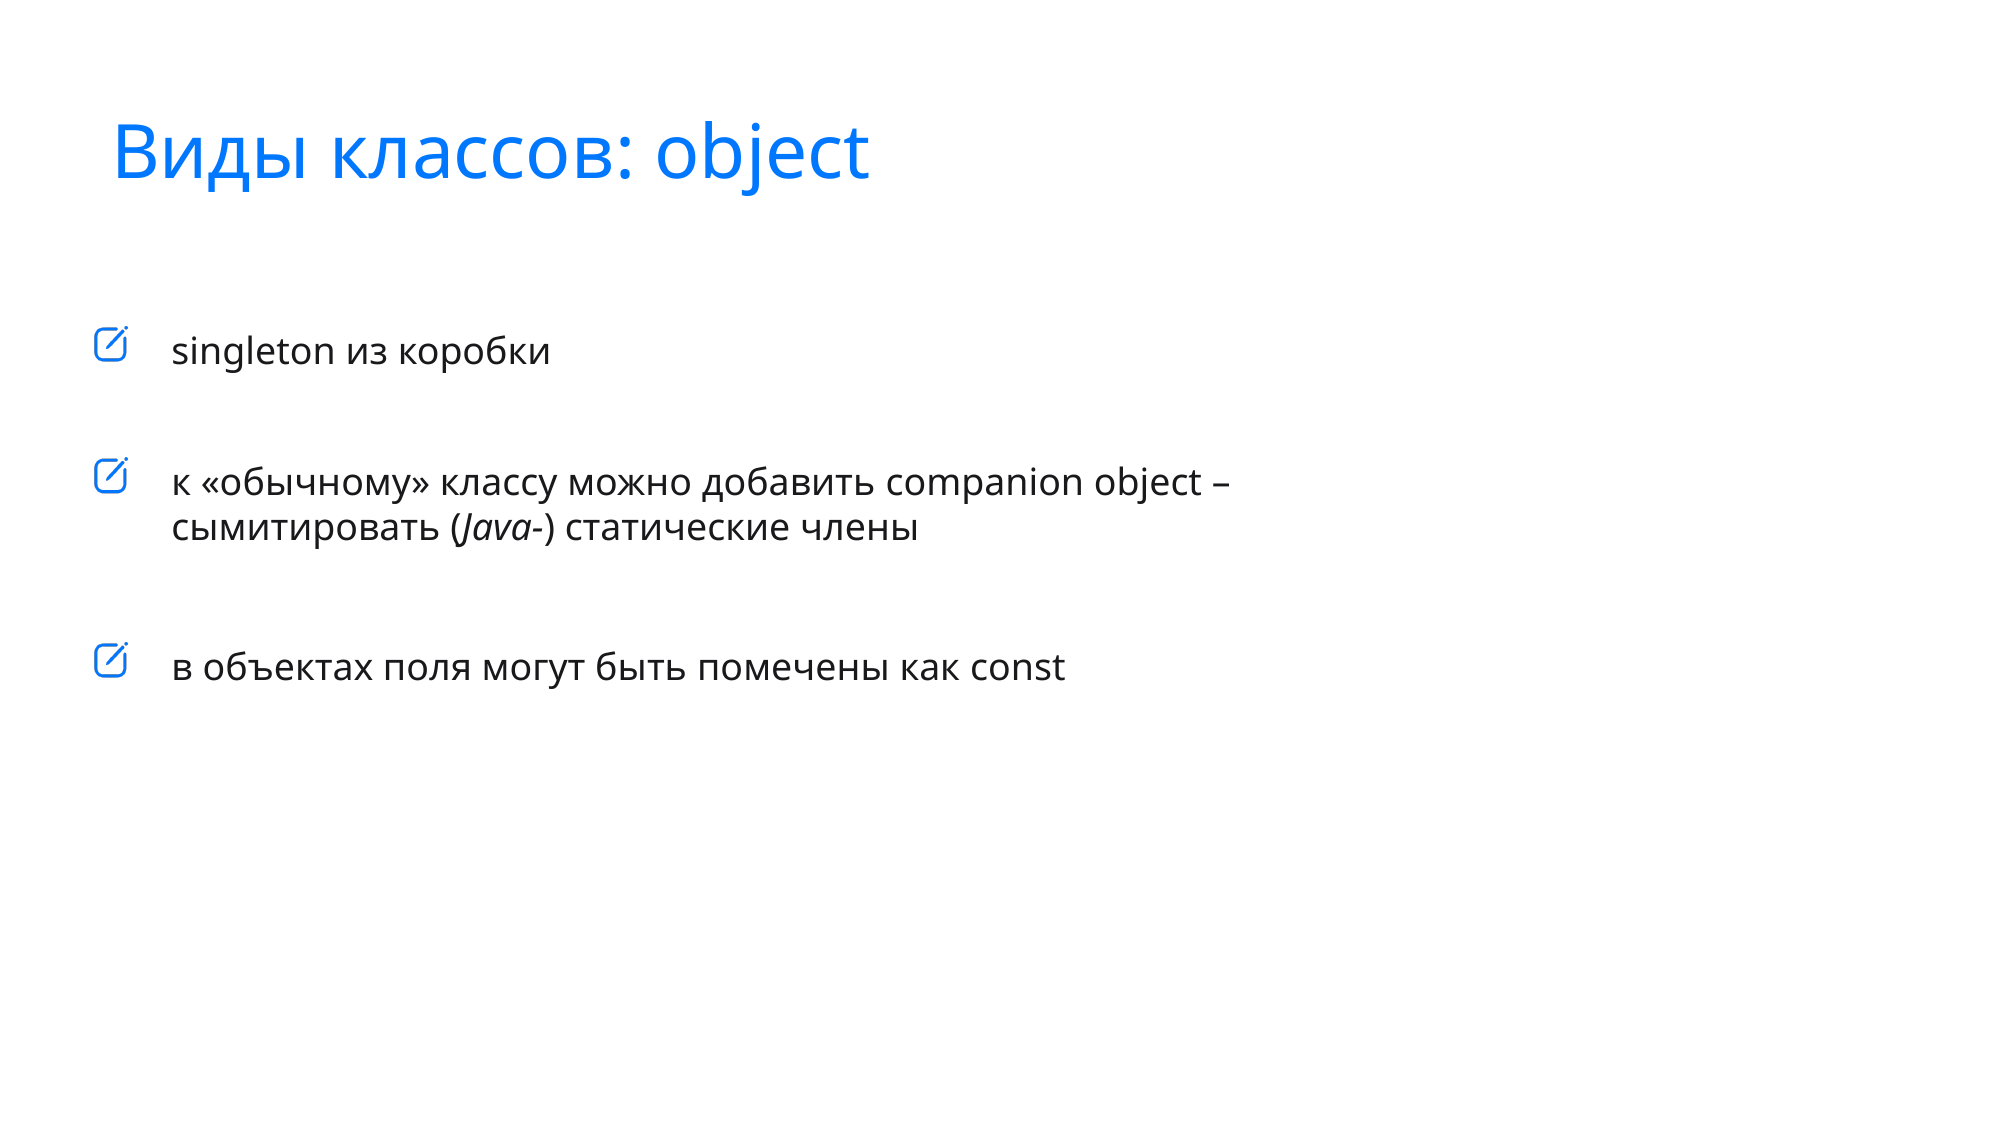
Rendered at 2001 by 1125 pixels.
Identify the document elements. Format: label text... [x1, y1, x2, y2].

picture [87, 449, 135, 501]
text_box к «обычному» классу можно добавить companion object – сымитировать (Java-) статические члены [156, 451, 1405, 556]
text_box singleton из коробки [156, 319, 979, 380]
picture [87, 634, 135, 686]
picture [87, 318, 135, 370]
text_box в объектах поля могут быть помечены как const [156, 635, 1149, 696]
title Виды классов: object [111, 113, 1892, 220]
